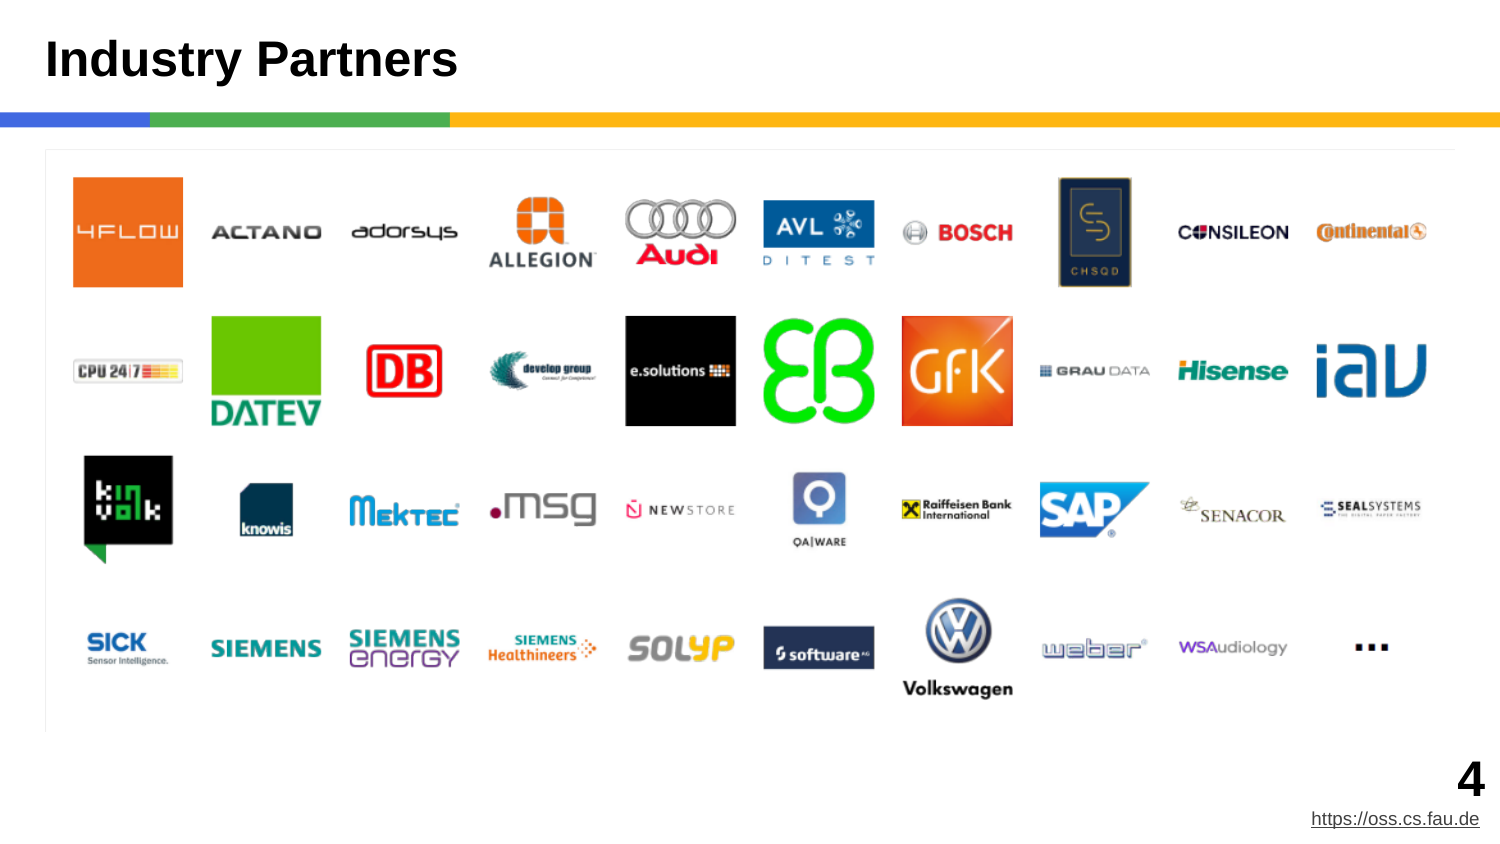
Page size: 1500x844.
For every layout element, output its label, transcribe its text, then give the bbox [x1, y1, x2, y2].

slide_number ‹#› https://oss.cs.fau.de [1200, 724, 1500, 844]
title Industry Partners [0, 0, 1500, 113]
picture [44, 149, 1456, 732]
